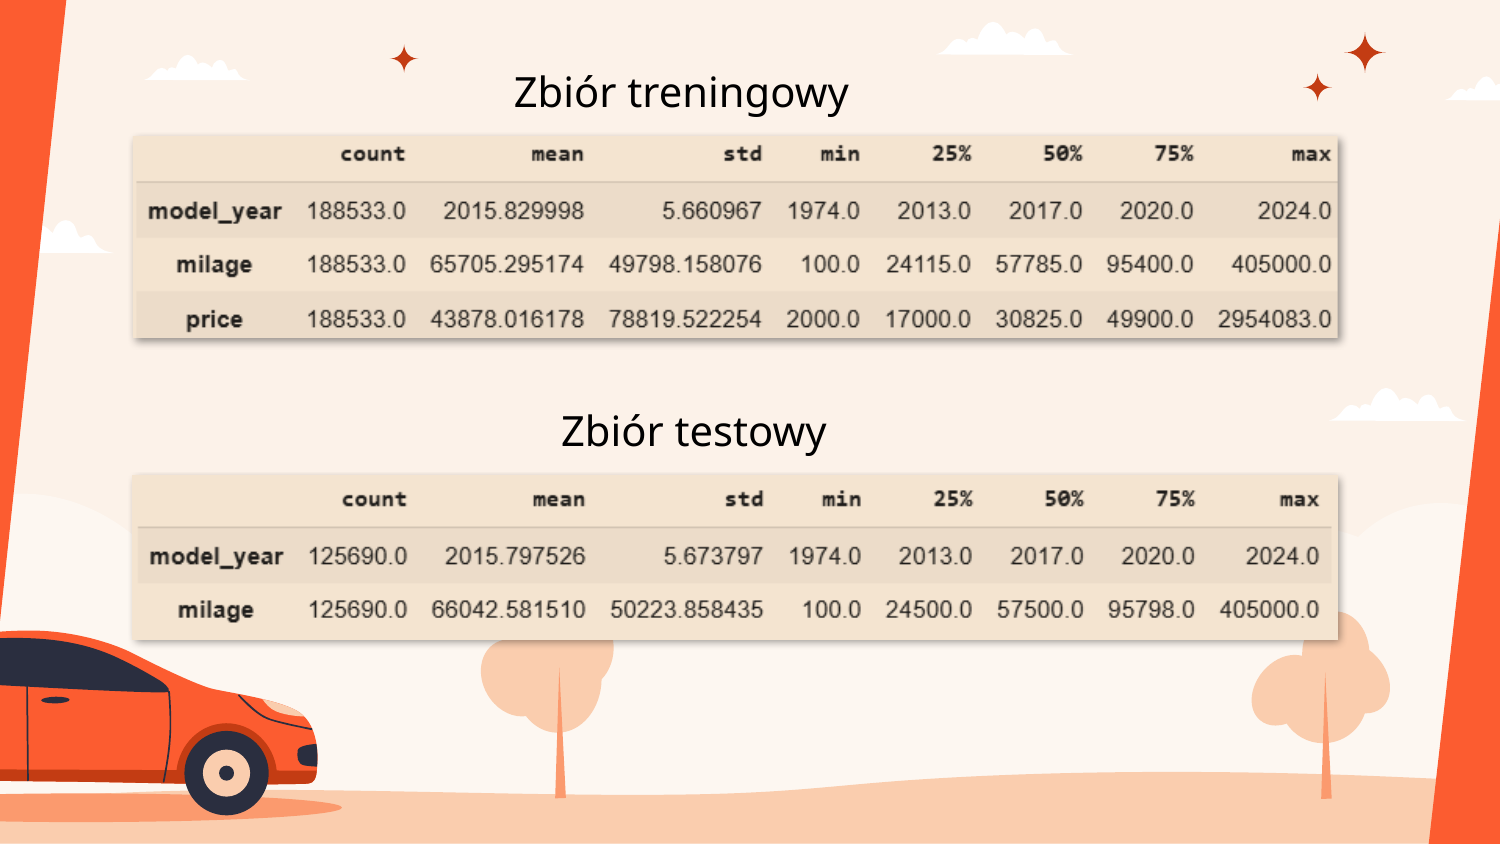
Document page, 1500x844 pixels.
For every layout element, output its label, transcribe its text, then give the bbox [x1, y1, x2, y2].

picture [132, 136, 1338, 338]
text_box Zbiór treningowy [498, 58, 1001, 123]
text_box Zbiór testowy [546, 397, 954, 463]
picture [132, 475, 1338, 641]
